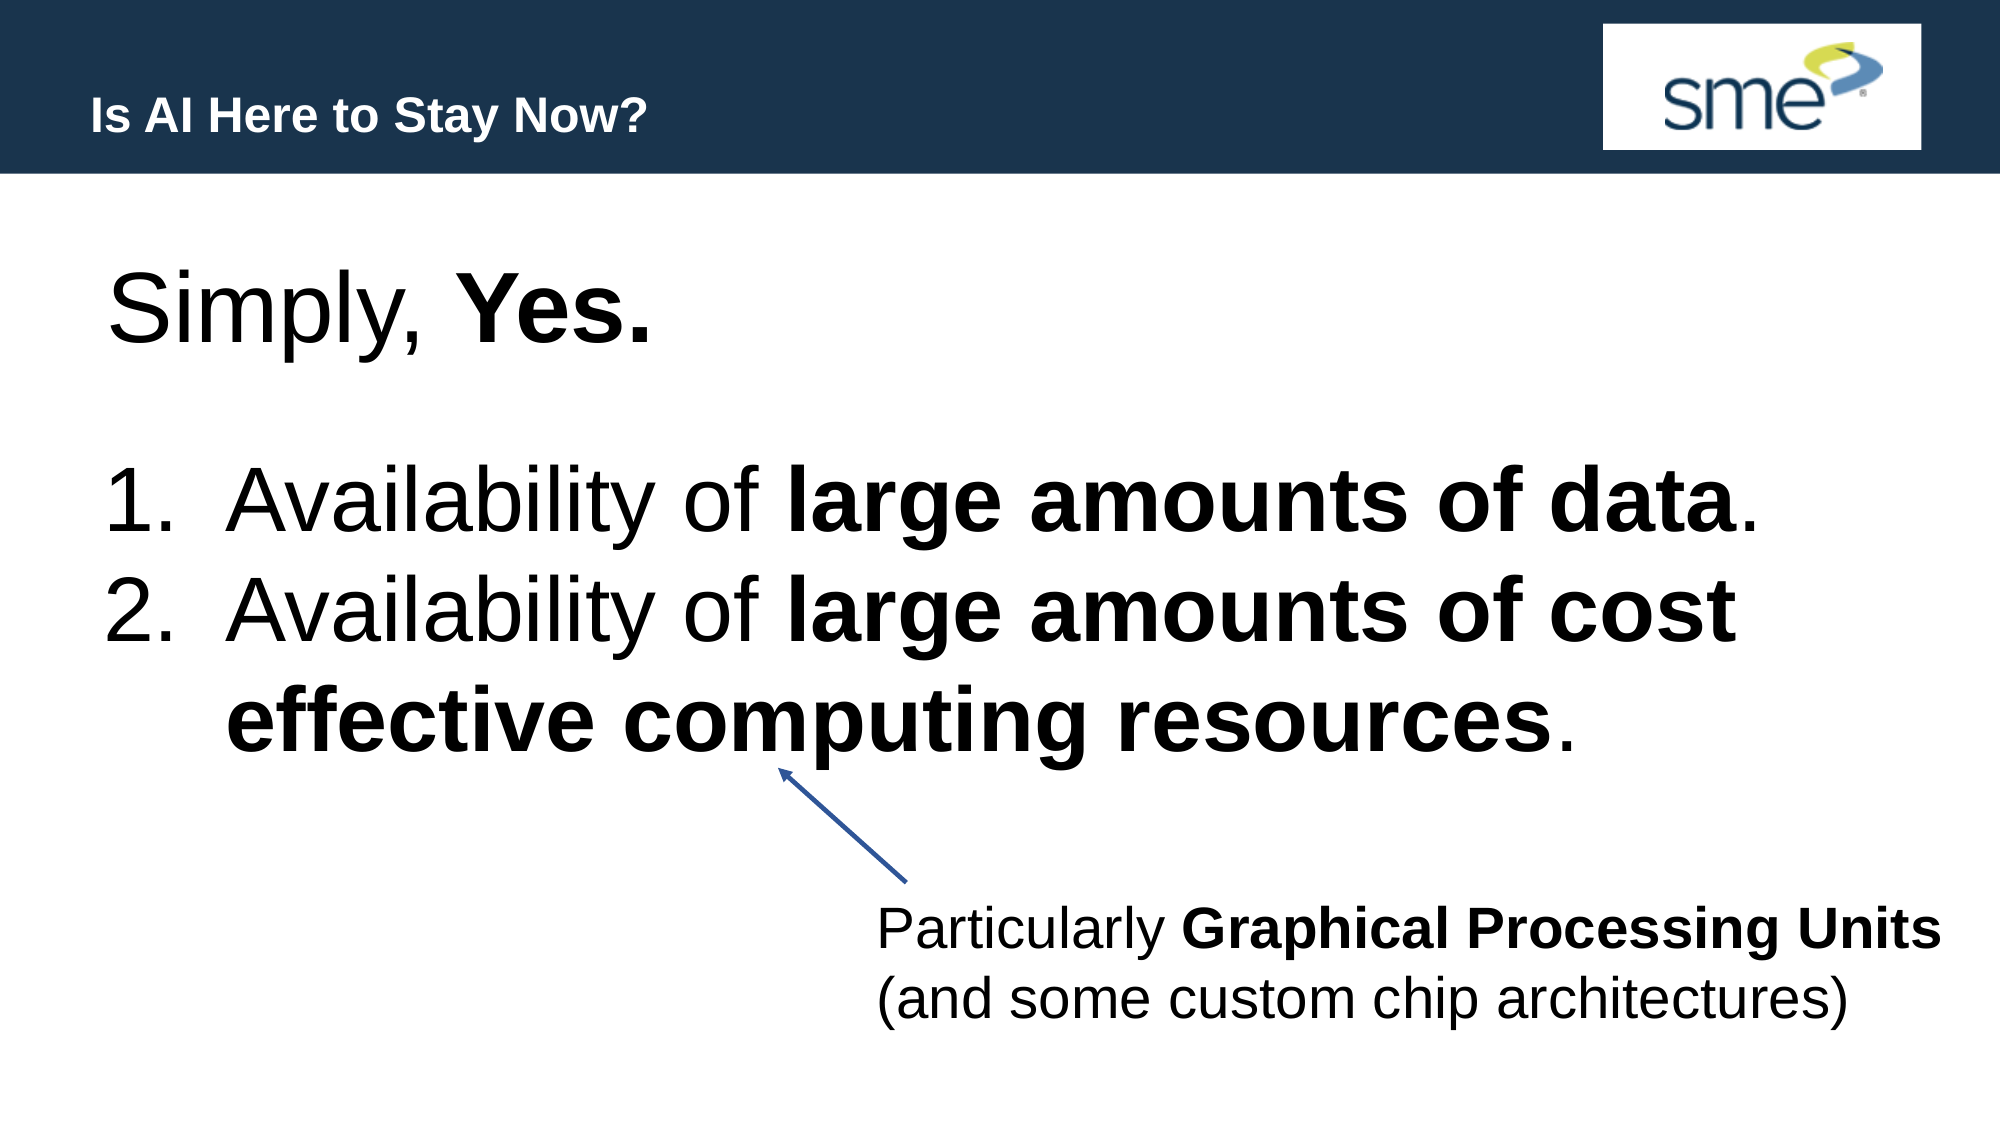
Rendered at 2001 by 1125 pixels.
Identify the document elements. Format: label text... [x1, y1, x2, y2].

text_box Simply, Yes. [91, 234, 670, 370]
text_box Particularly Graphical Processing Units (and some custom chip architectures) [861, 882, 2000, 1038]
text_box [777, 767, 907, 883]
title Is AI Here to Stay Now? [0, 0, 2000, 174]
text_box [1602, 23, 1922, 151]
text_box Availability of large amounts of data. Availability of large amounts of cost effective computing resources. [88, 432, 1922, 777]
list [1664, 42, 1883, 132]
